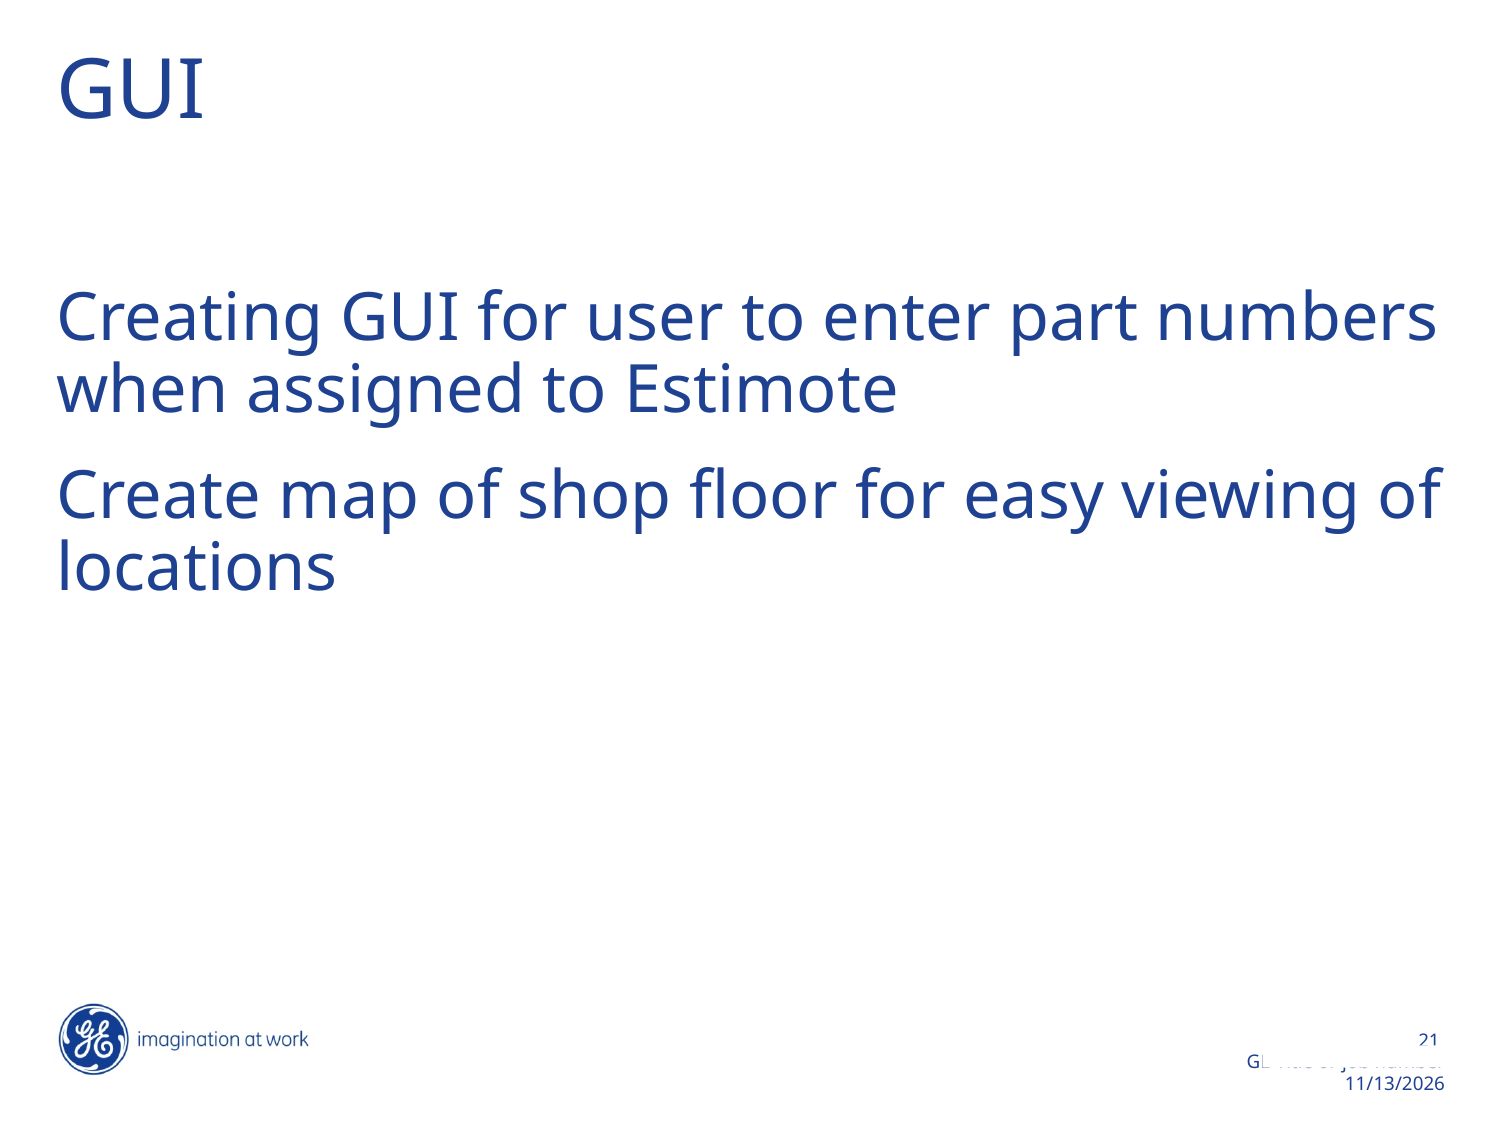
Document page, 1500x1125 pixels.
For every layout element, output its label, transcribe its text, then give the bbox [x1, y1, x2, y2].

list Creating GUI for user to enter part numbers when assigned to Estimote Create map of shop floor for easy viewing of locations [56, 283, 1444, 979]
text_box [1260, 1043, 1448, 1070]
title GUI [56, 46, 1444, 210]
picture [52, 997, 315, 1081]
